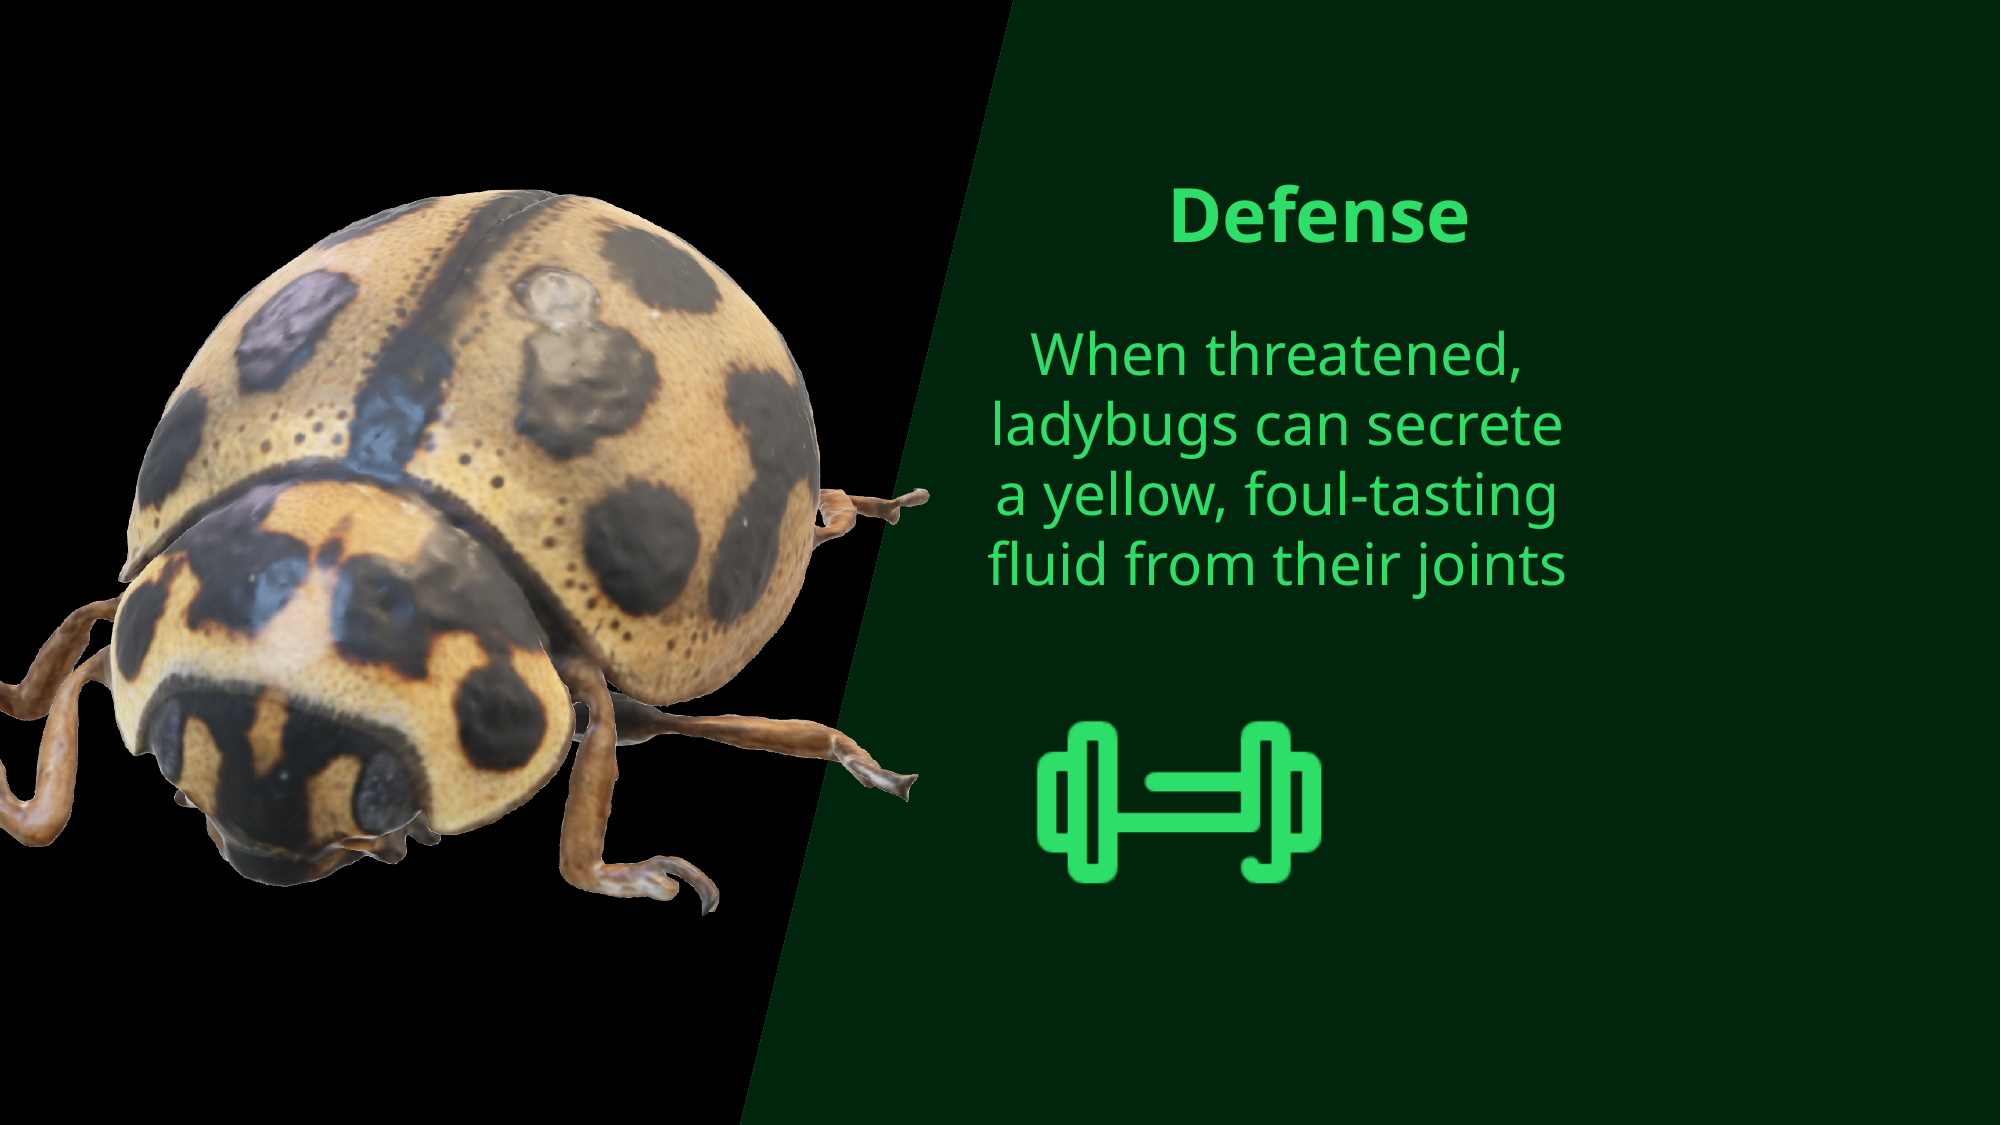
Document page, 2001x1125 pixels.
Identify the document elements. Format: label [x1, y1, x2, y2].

text_box [0, 0, 1734, 1125]
